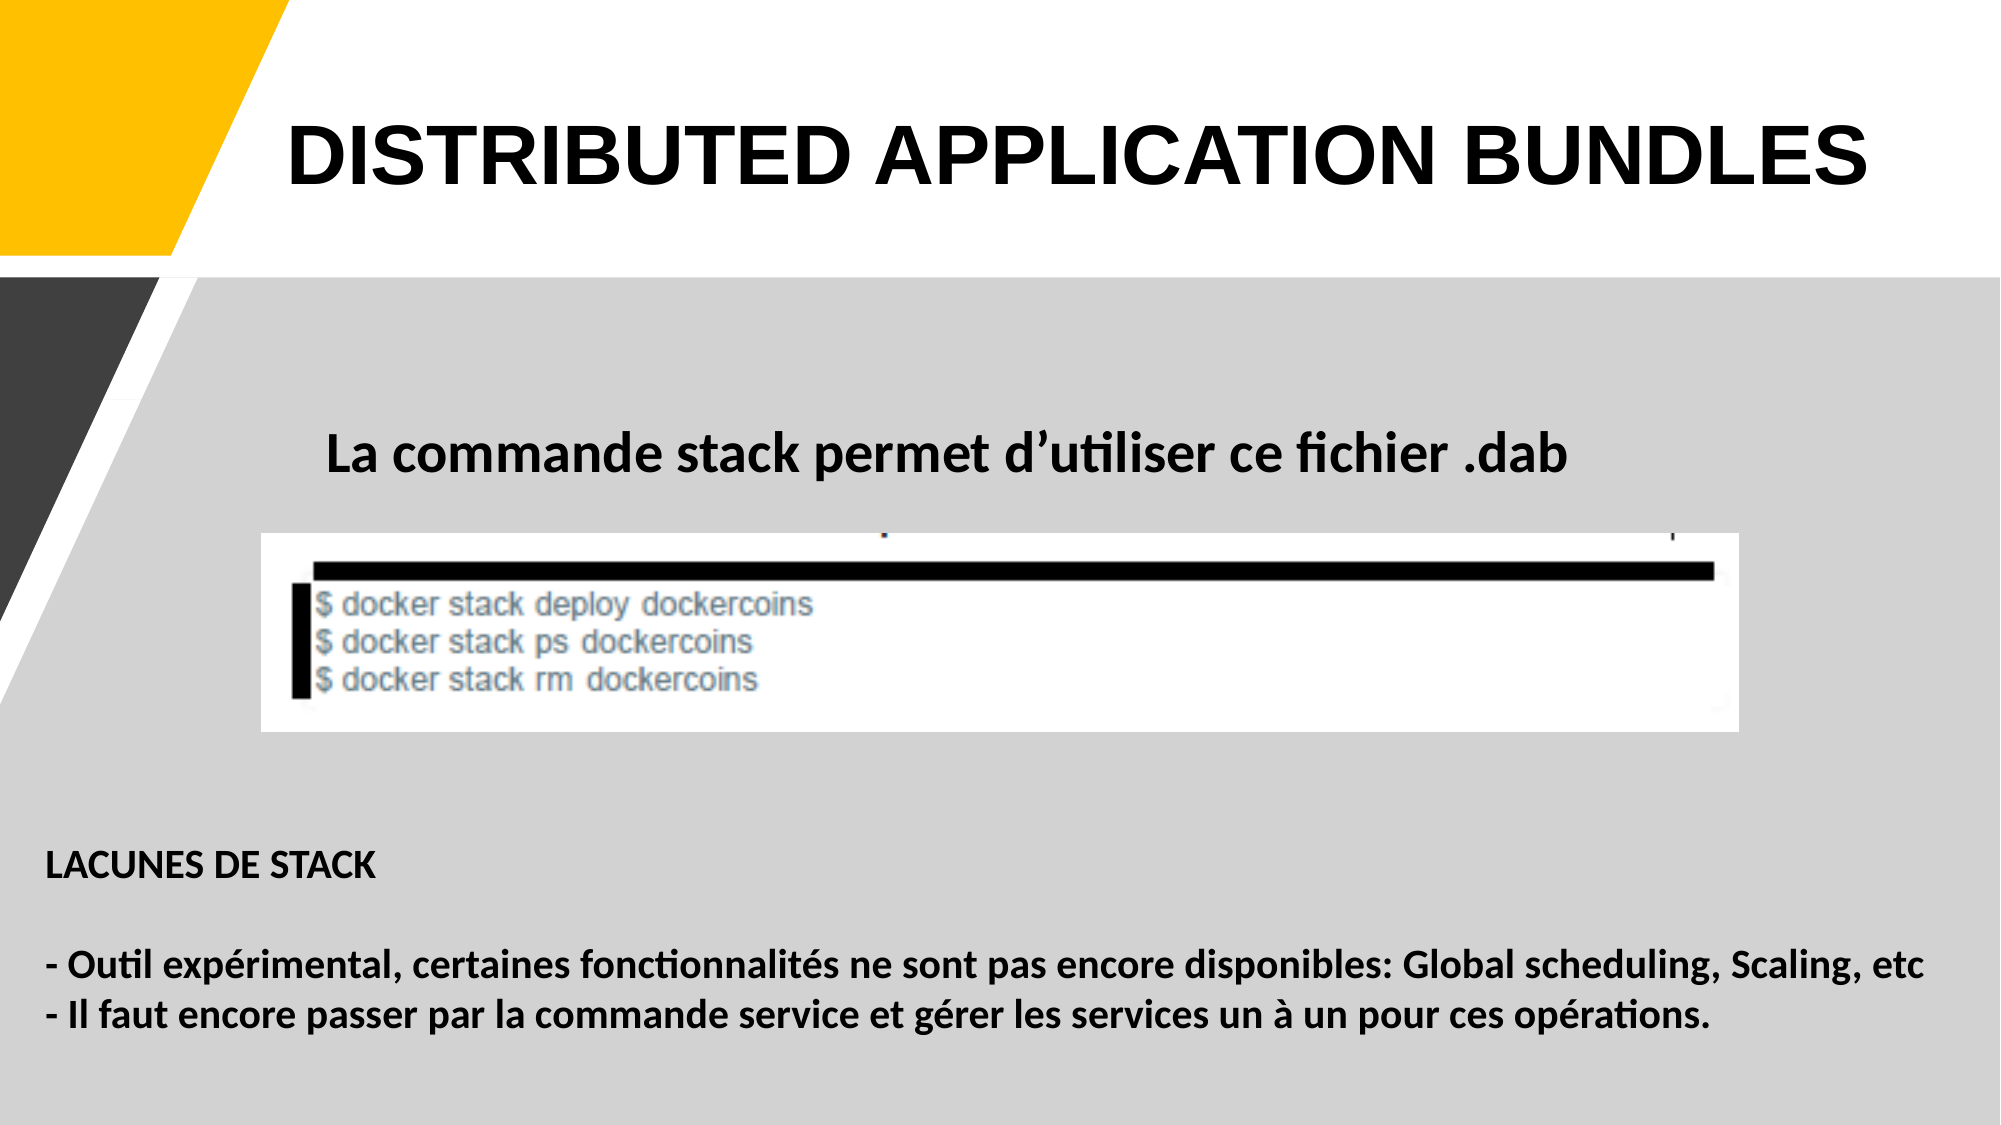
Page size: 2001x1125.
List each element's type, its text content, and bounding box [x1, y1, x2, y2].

text_box LACUNES DE STACK - Outil expérimental, certaines fonctionnalités ne sont pas encore disponibles: Global scheduling, Scaling, etc - Il faut encore passer par la commande service et gérer les services un à un pour ces opérations. [30, 829, 1970, 1044]
text_box La commande stack permet d’utiliser ce fichier .dab [311, 406, 1798, 492]
text_box [0, 276, 162, 622]
text_box [0, 276, 2000, 1125]
picture [261, 533, 1739, 732]
text_box [0, 0, 291, 257]
title DISTRIBUTED APPLICATION BUNDLES [271, 60, 1939, 255]
